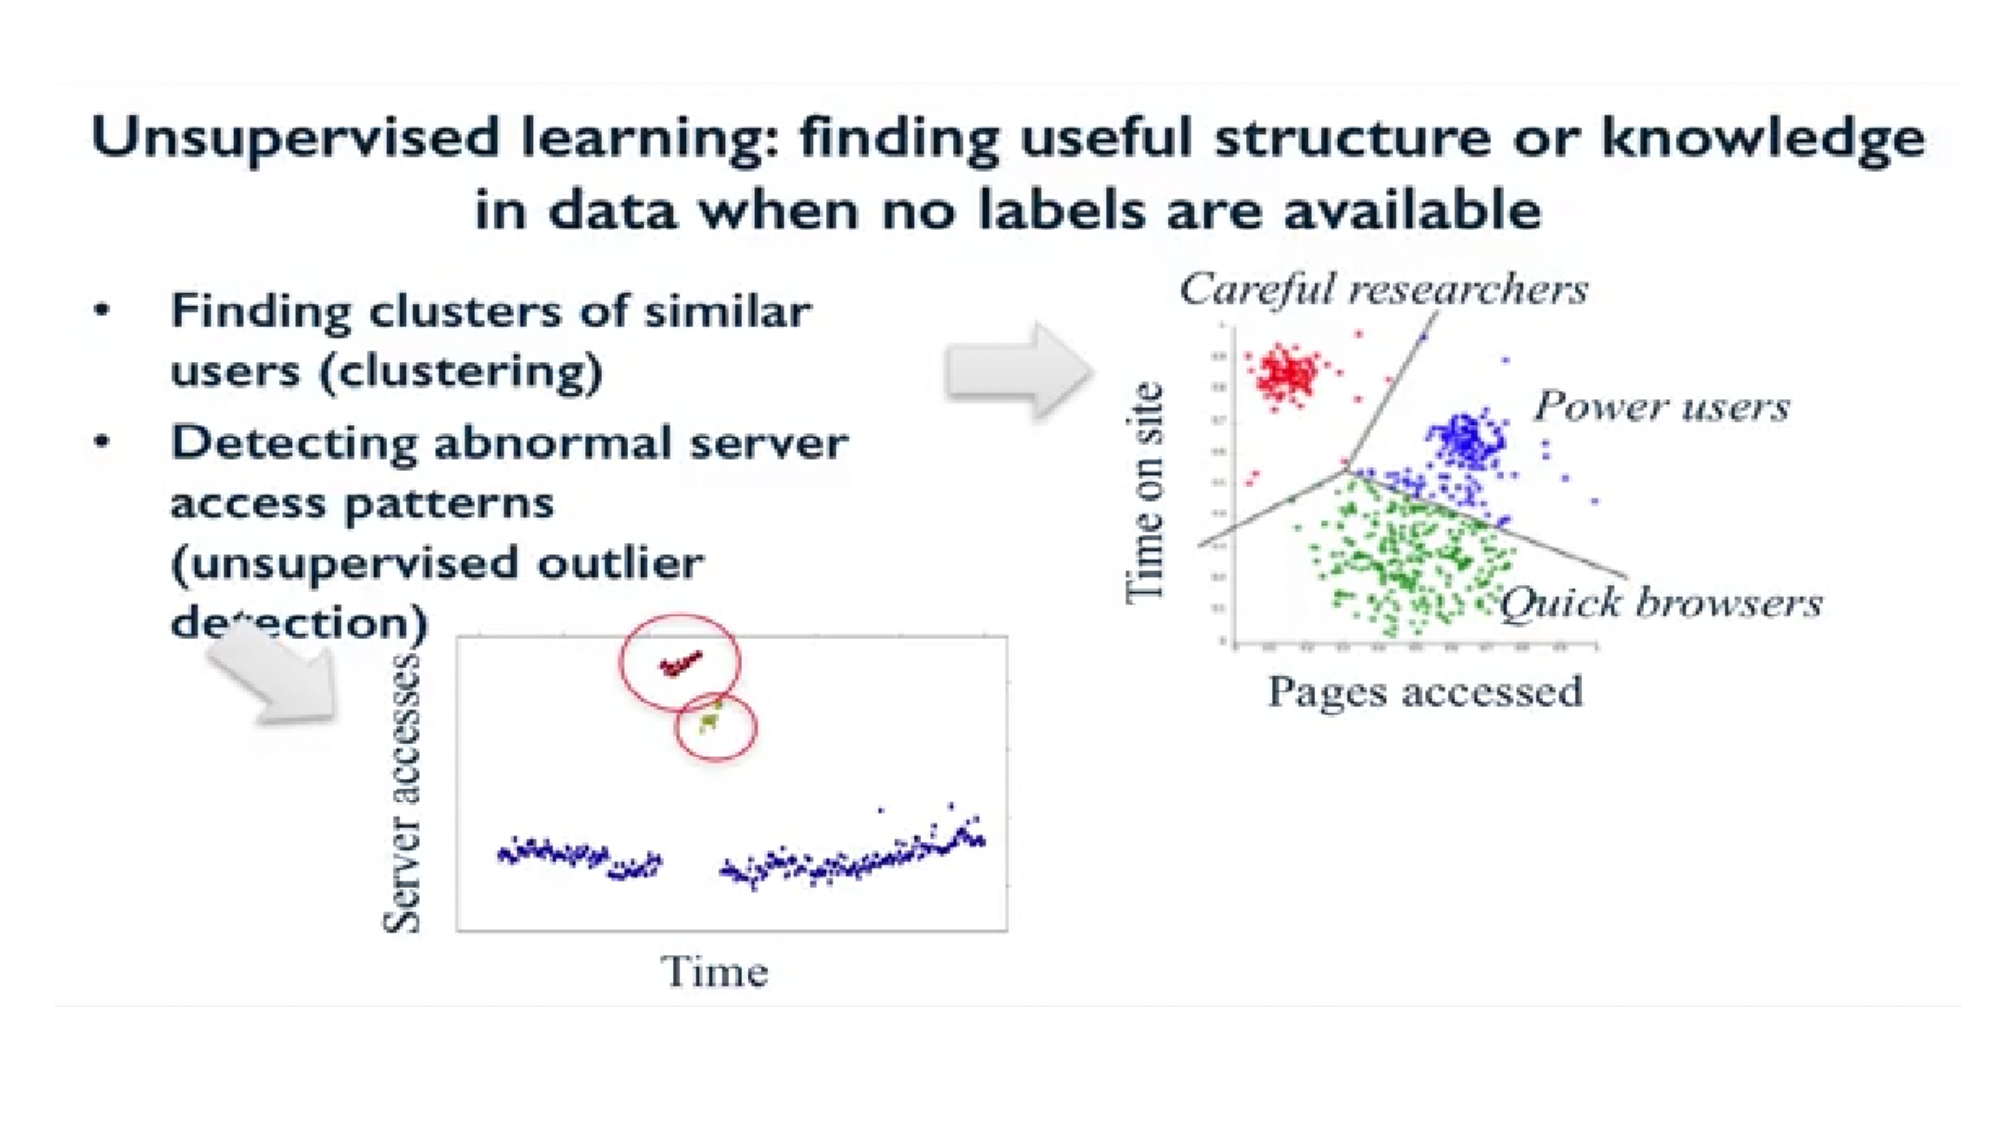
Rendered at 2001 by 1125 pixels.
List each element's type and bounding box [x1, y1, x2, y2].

picture [54, 82, 1962, 1007]
